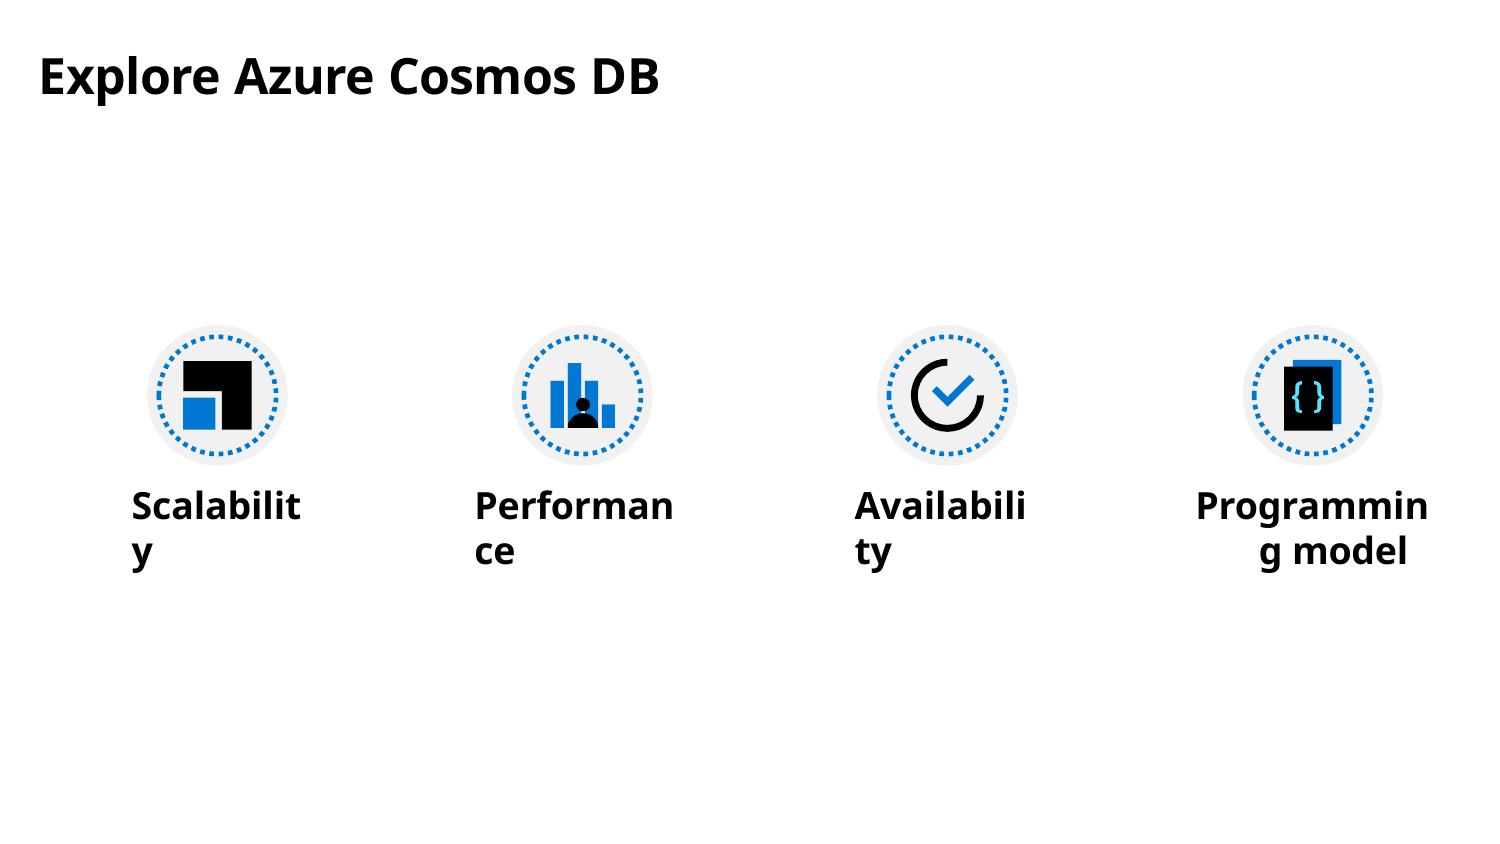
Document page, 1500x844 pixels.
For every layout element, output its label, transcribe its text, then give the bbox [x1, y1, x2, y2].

text_box Availability [853, 480, 1043, 573]
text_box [1242, 324, 1384, 466]
text_box Scalability [130, 480, 305, 573]
title Explore Azure Cosmos DB [37, 42, 1039, 186]
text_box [876, 324, 1019, 466]
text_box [511, 324, 654, 466]
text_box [146, 324, 288, 466]
text_box Programming model [1193, 480, 1432, 573]
text_box Performance [472, 480, 693, 573]
